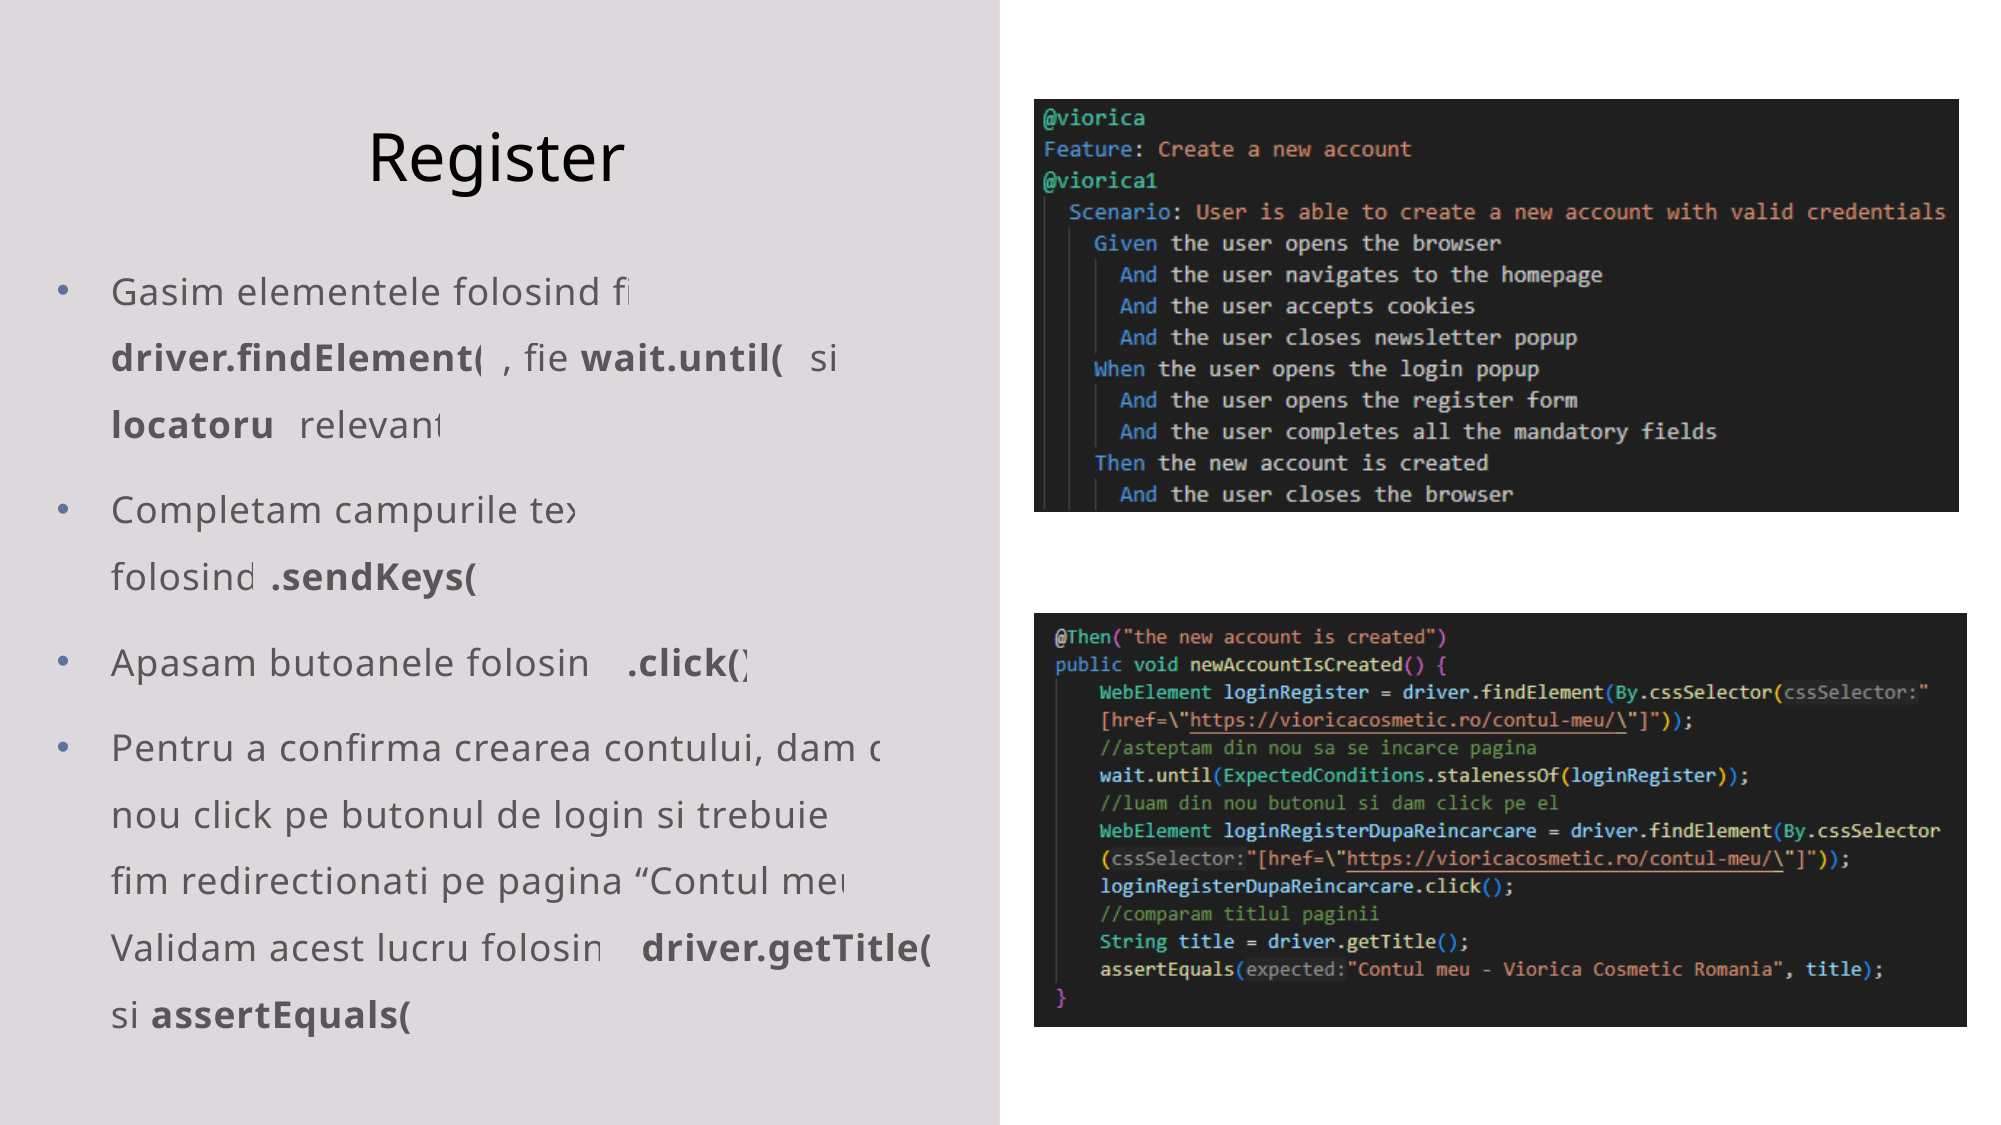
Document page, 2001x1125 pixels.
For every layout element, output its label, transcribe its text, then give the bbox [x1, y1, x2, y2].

subtitle Gasim elementele folosind fie driver.findElement(), fie wait.until() si locatorul relevant Completam campurile text folosind .sendKeys() Apasam butoanele folosind .click() Pentru a confirma crearea contului, dam din nou click pe butonul de login si trebuie sa fim redirectionati pe pagina “Contul meu”. Validam acest lucru folosind driver.getTitle() si assertEquals() [41, 238, 966, 1047]
picture [1034, 99, 1959, 512]
picture [1034, 612, 1968, 1027]
title Register [162, 92, 831, 238]
